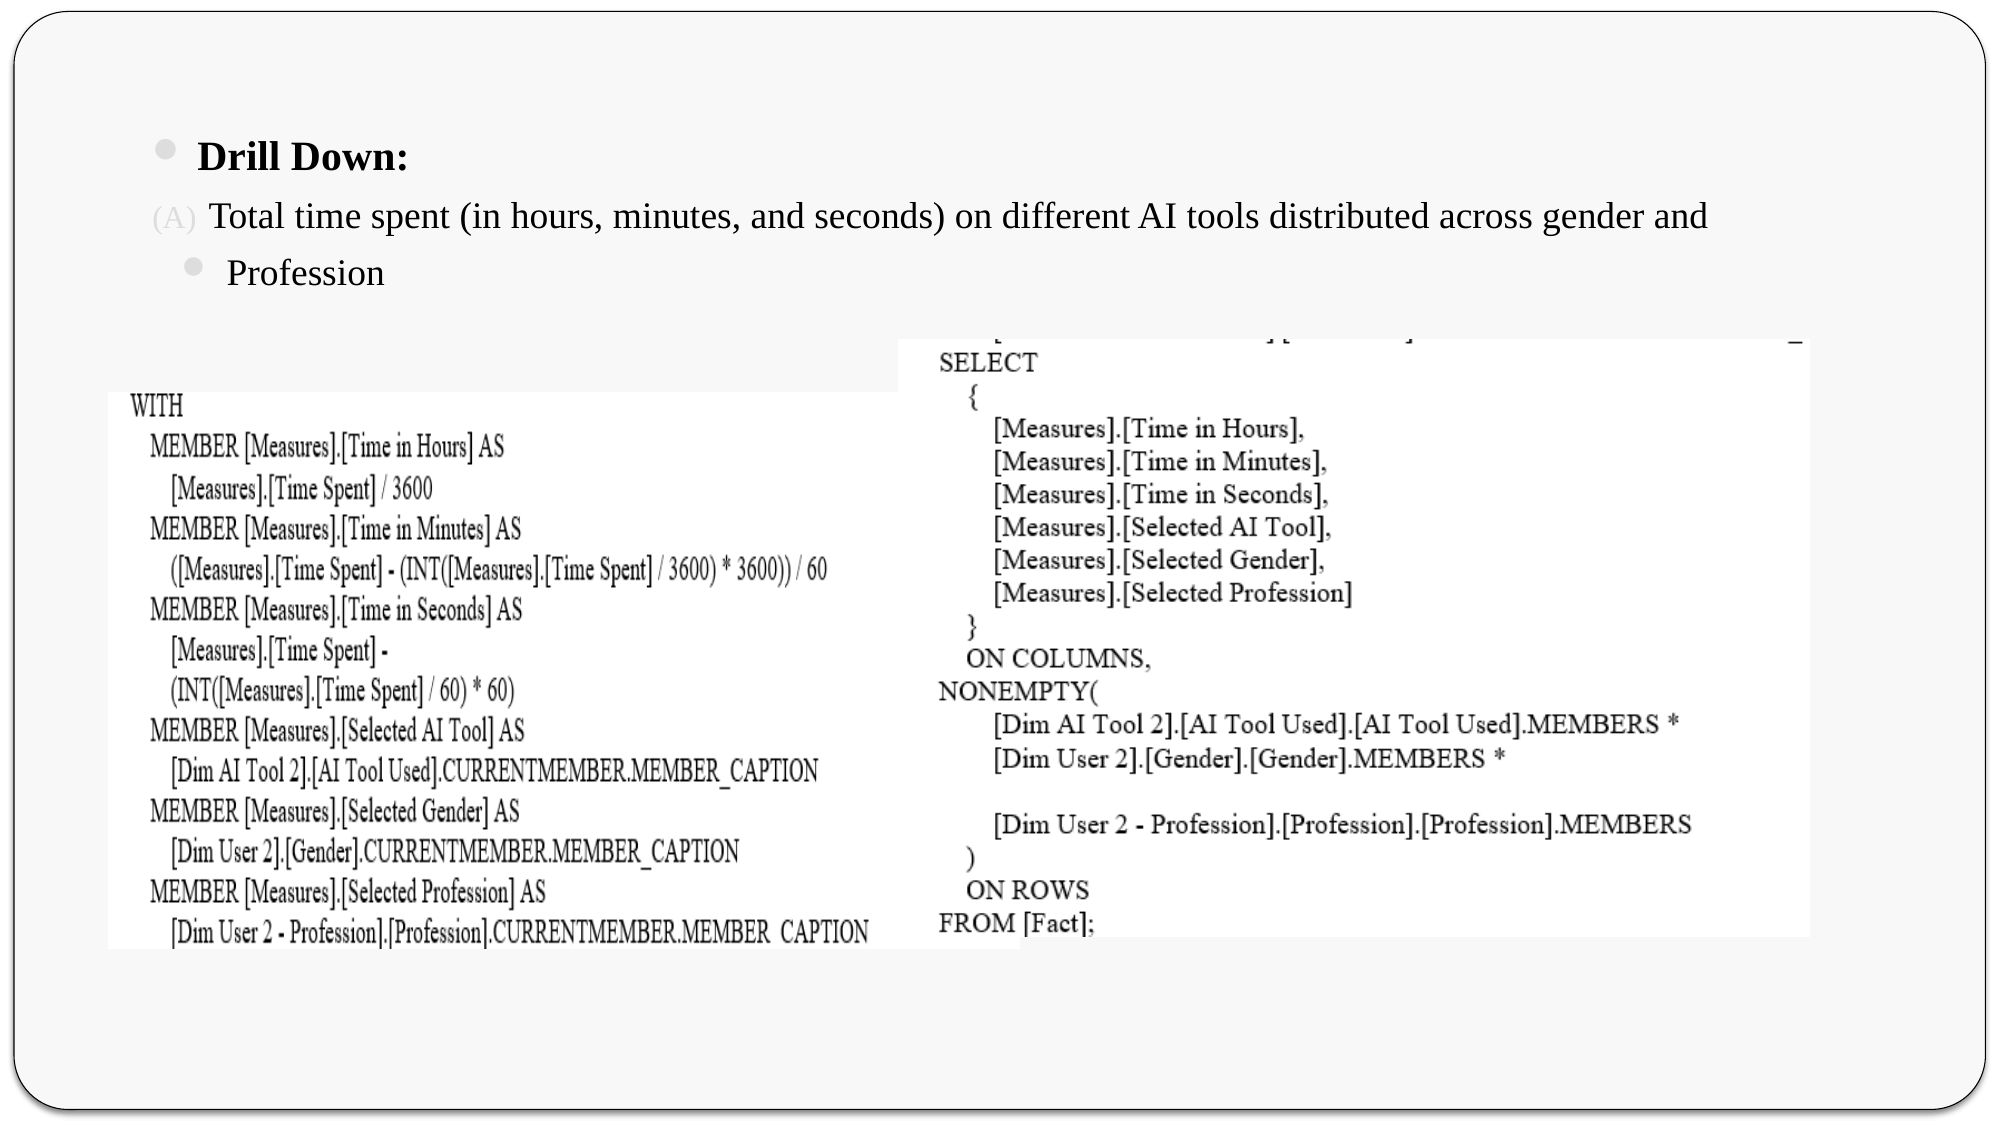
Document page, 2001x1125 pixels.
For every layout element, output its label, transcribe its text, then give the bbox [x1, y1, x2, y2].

list Drill Down: Total time spent (in hours, minutes, and seconds) on different AI tools distributed across gender and Profession [137, 121, 1863, 1014]
picture [108, 339, 1810, 949]
